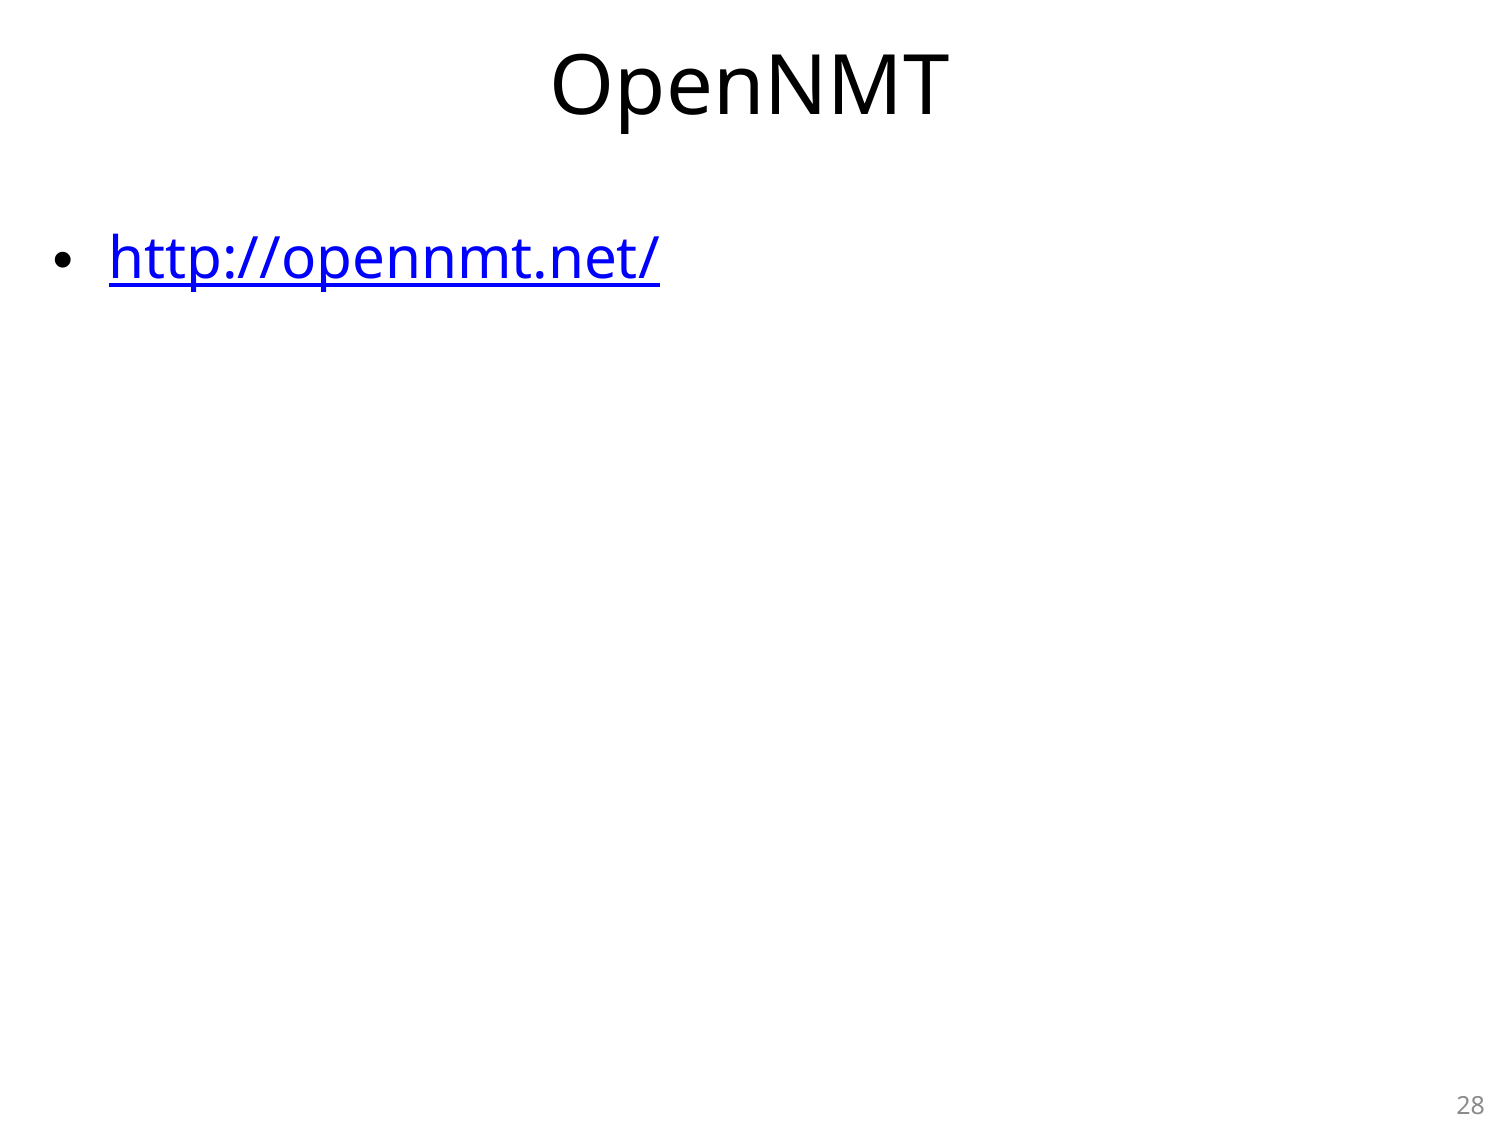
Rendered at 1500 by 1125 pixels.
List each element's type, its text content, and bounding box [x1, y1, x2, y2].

title OpenNMT [0, 0, 1500, 163]
list http://opennmt.net/ [37, 212, 1463, 1075]
slide_number 28 [1149, 1087, 1500, 1125]
